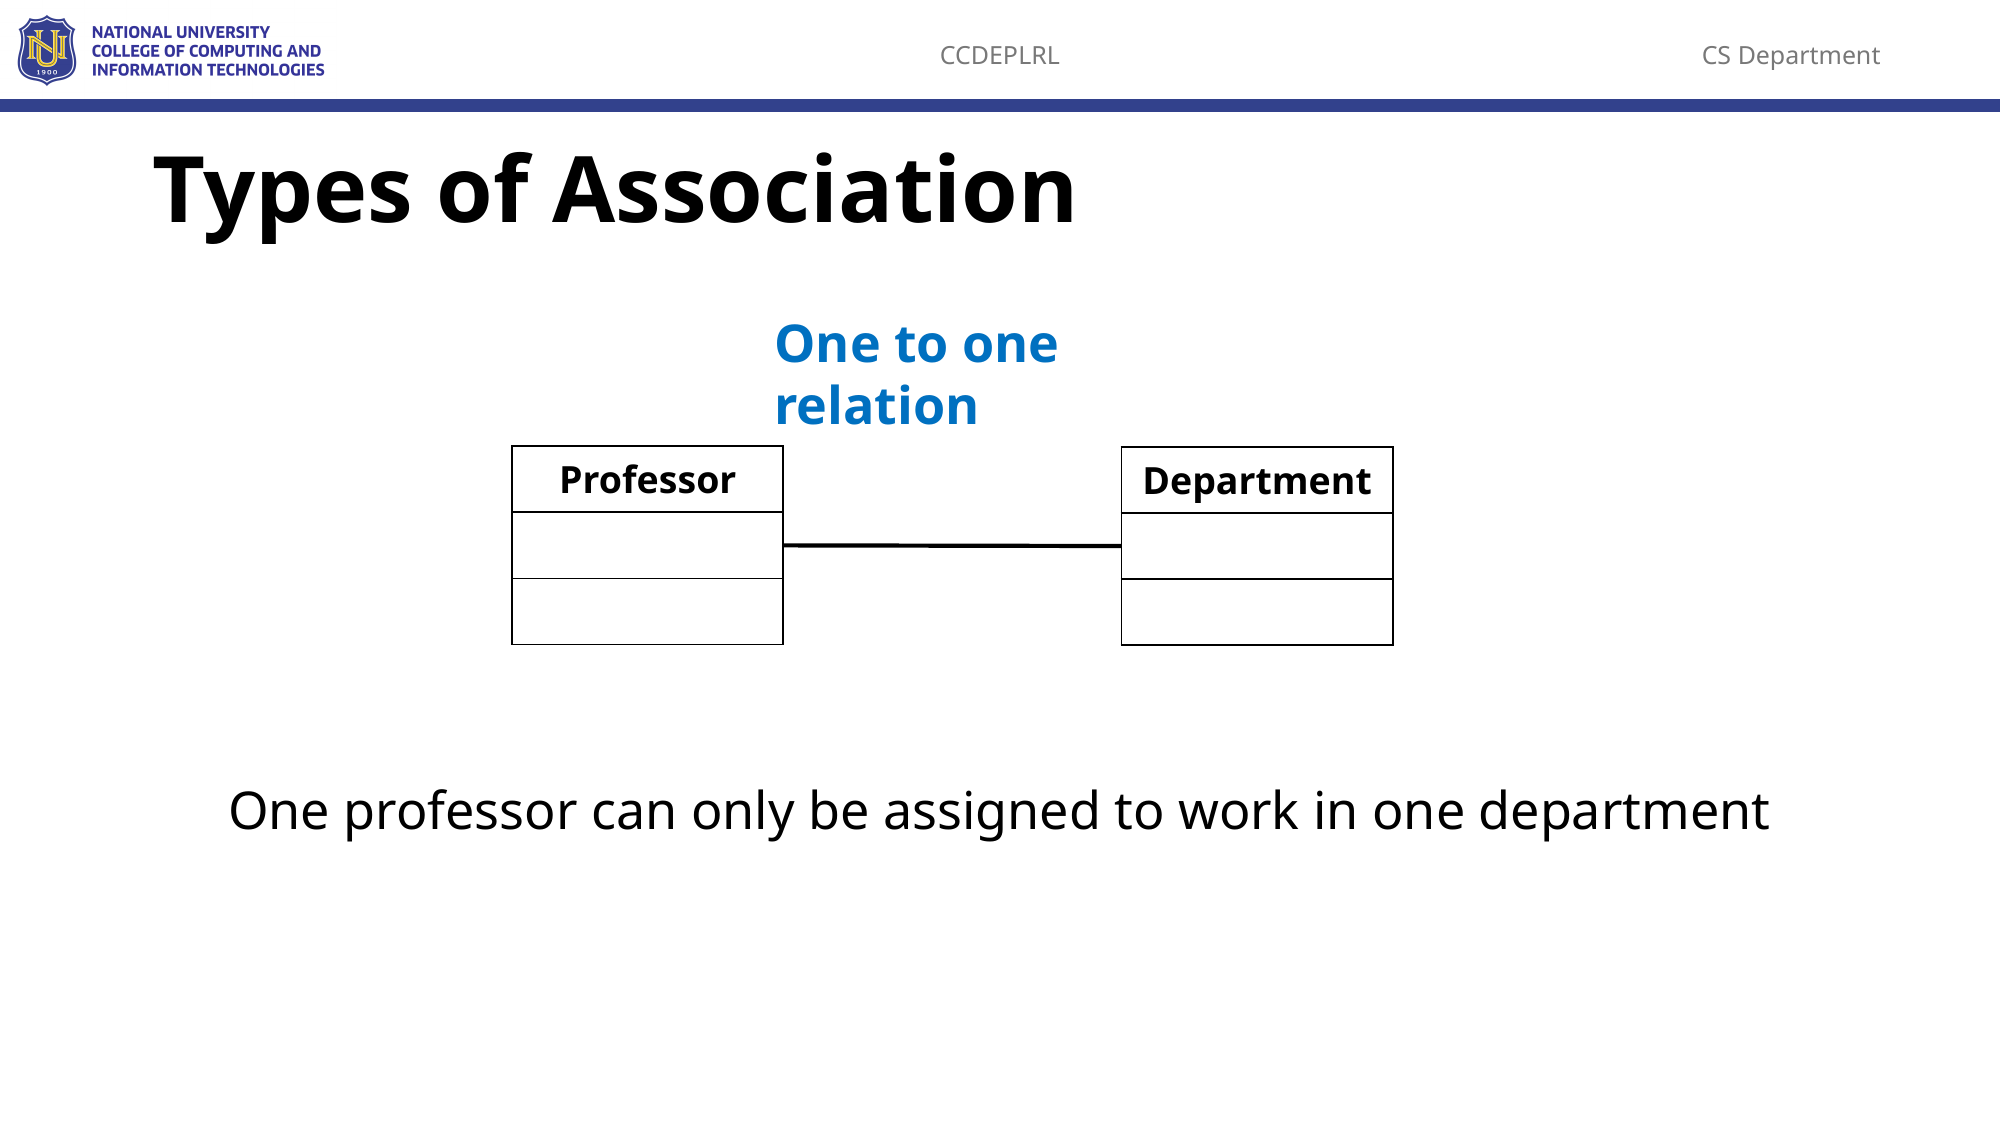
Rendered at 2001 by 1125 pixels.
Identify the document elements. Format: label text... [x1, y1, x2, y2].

text_box Types of Association [137, 135, 1863, 353]
picture [0, 0, 337, 99]
table_cell [1122, 514, 1392, 578]
table_header Professor [513, 447, 782, 511]
table_cell [513, 579, 782, 644]
table_cell [1122, 580, 1392, 644]
table_cell [513, 513, 782, 578]
text_box One professor can only be assigned to work in one department [213, 769, 1787, 847]
text_box One to one relation [759, 353, 1241, 443]
table_header Department [1122, 448, 1392, 512]
